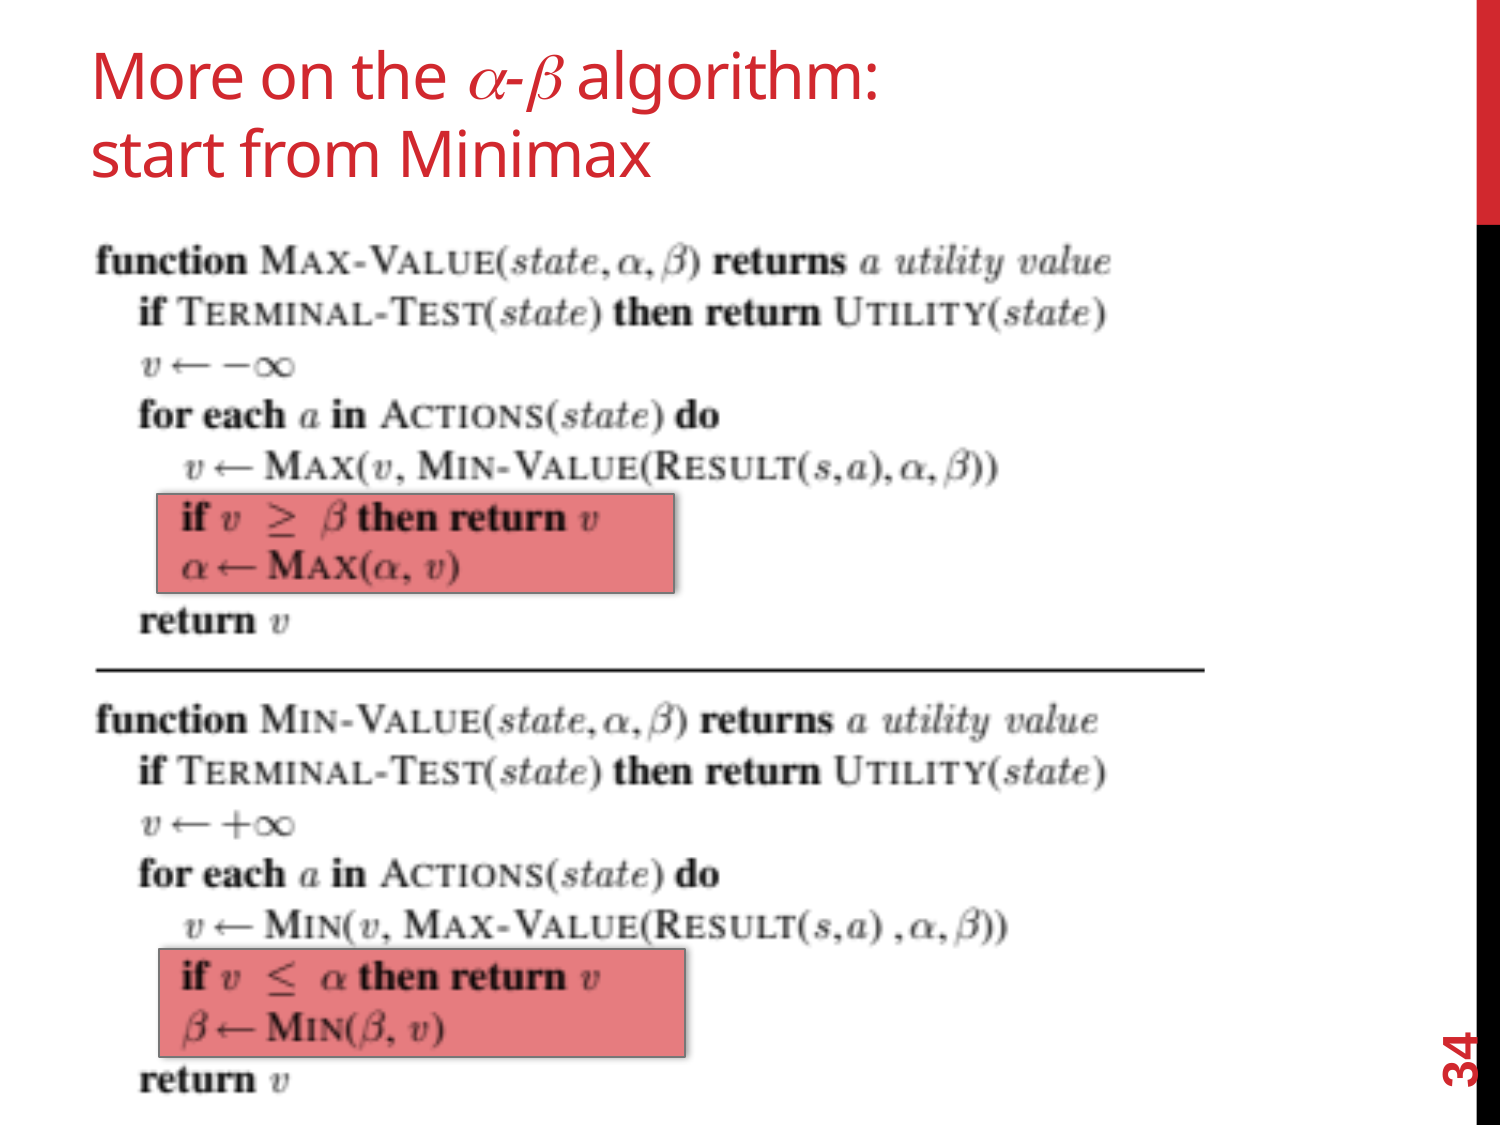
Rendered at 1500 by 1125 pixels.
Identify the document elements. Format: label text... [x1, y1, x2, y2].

picture [81, 227, 1206, 1125]
slide_number 34 [1427, 887, 1488, 1104]
title More on the - algorithm: start from Minimax [75, 25, 1025, 198]
